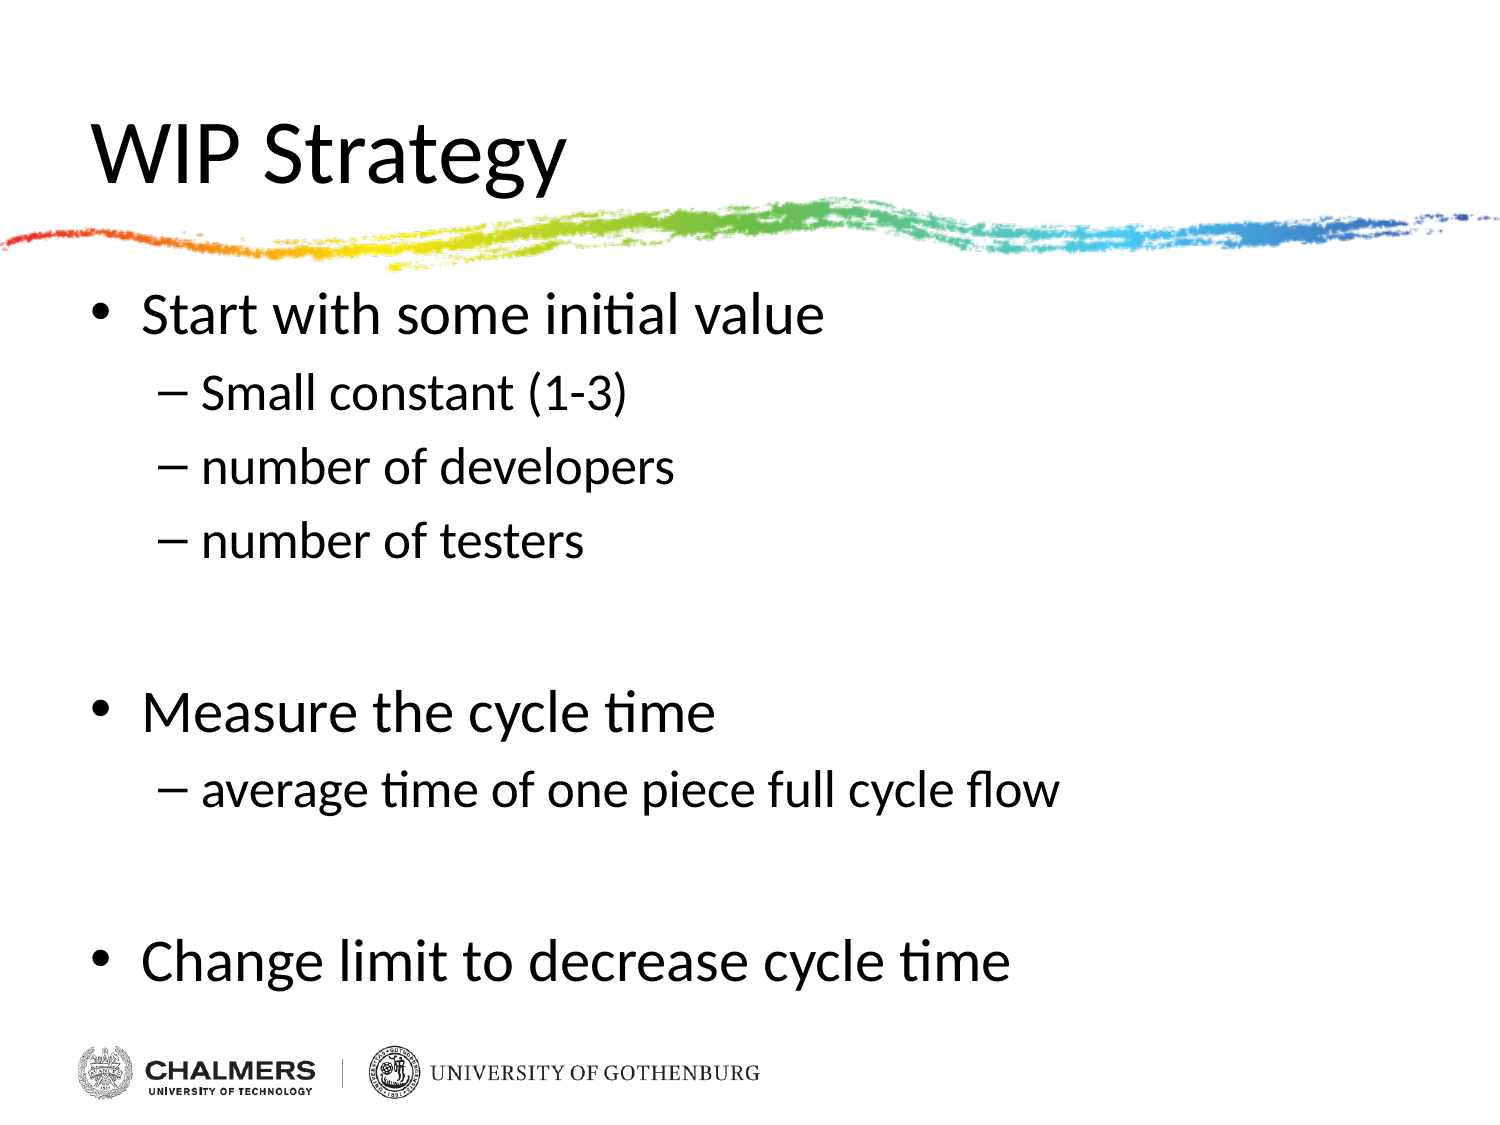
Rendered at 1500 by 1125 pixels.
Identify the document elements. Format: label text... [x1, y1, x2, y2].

list Start with some initial value Small constant (1-3) number of developers number of testers Measure the cycle time average time of one piece full cycle flow Change limit to decrease cycle time [75, 262, 1425, 1005]
title WIP Strategy [75, 76, 1425, 218]
picture [0, 162, 1500, 292]
